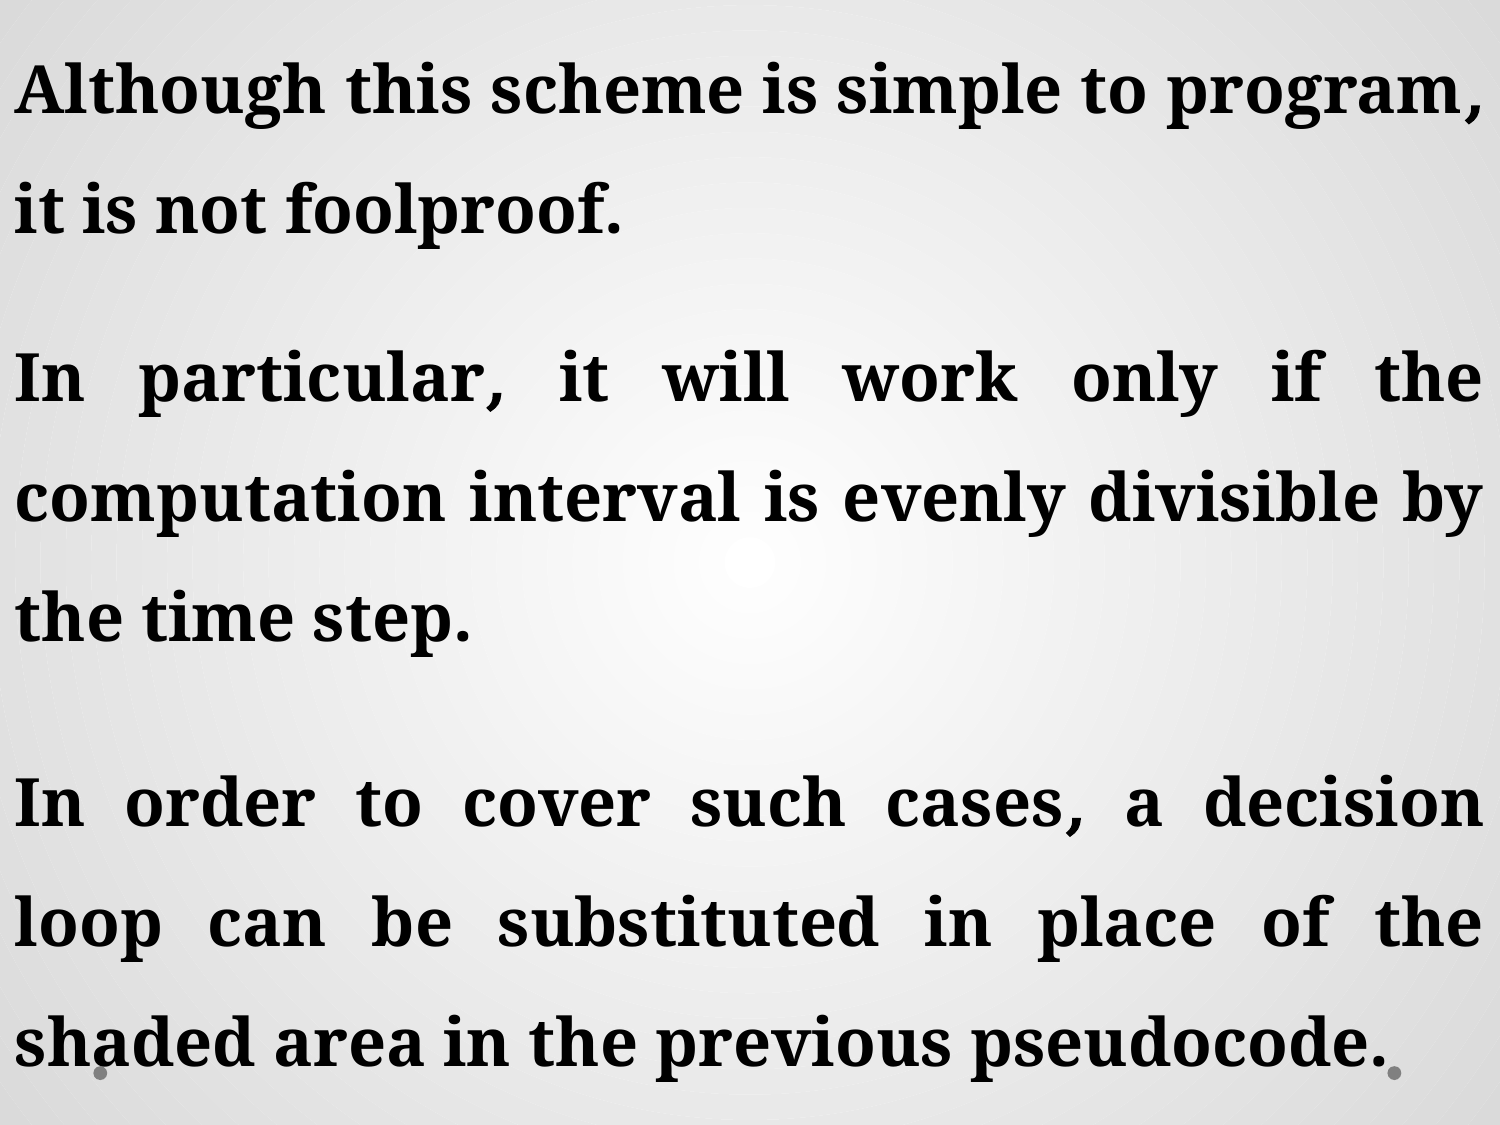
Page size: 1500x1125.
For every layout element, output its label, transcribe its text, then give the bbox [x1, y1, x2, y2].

text_box In particular, it will work only if the computation interval is evenly divisible by the time step. [0, 287, 1500, 663]
text_box In order to cover such cases, a decision loop can be substituted in place of the shaded area in the previous pseudocode. [0, 712, 1500, 1088]
text_box Although this scheme is simple to program, it is not foolproof. [0, 0, 1500, 255]
